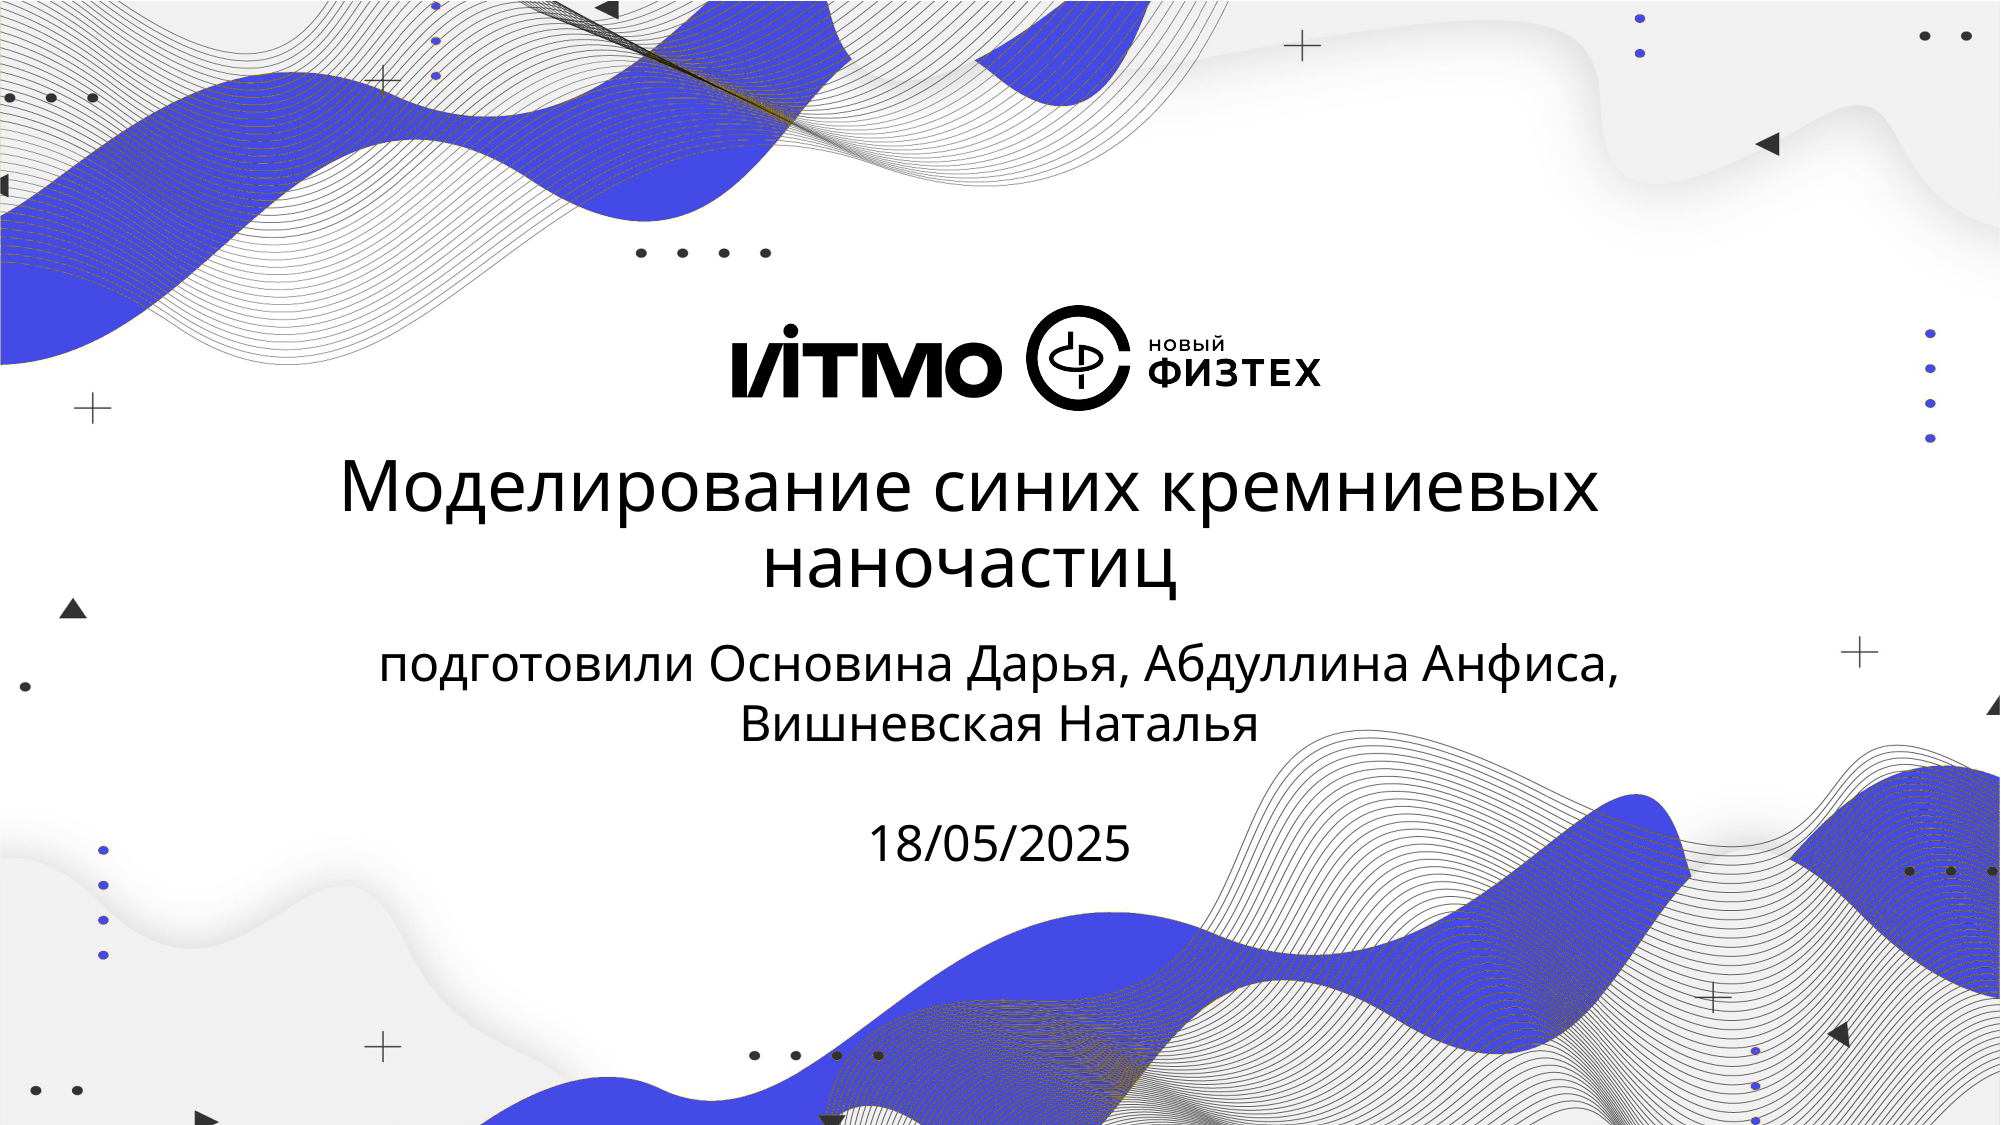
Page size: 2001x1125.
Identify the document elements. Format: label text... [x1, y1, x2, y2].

subtitle подготовили Основина Дарья, Абдуллина Анфиса, Вишневская Наталья 18/05/2025 [313, 623, 1687, 907]
picture [0, 1, 2000, 1125]
title Моделирование синих кремниевых наночастиц [154, 442, 1785, 612]
